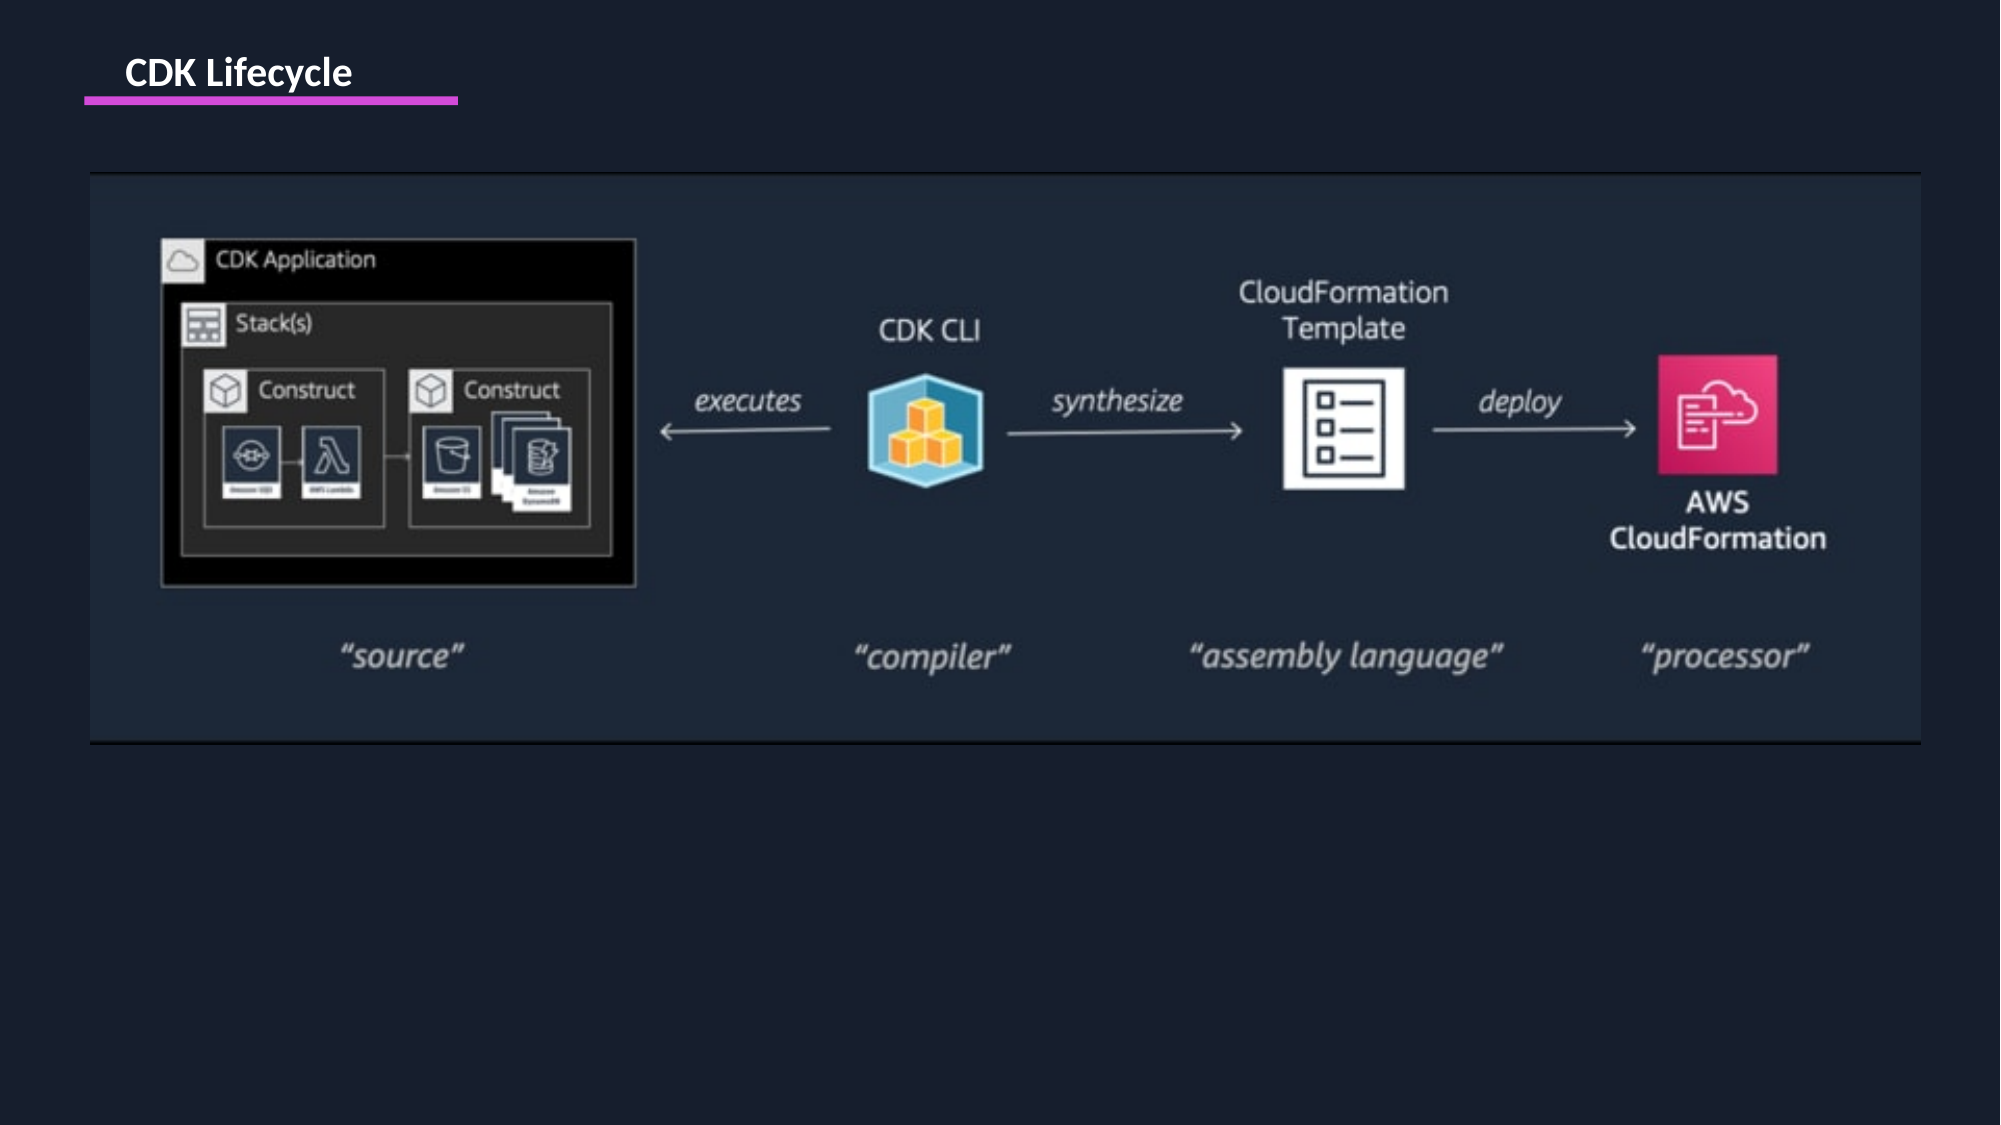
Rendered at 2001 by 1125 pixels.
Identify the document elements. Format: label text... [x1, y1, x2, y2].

text_box [83, 95, 459, 106]
text_box CDK Lifecycle [110, 37, 368, 95]
picture [90, 172, 1921, 745]
